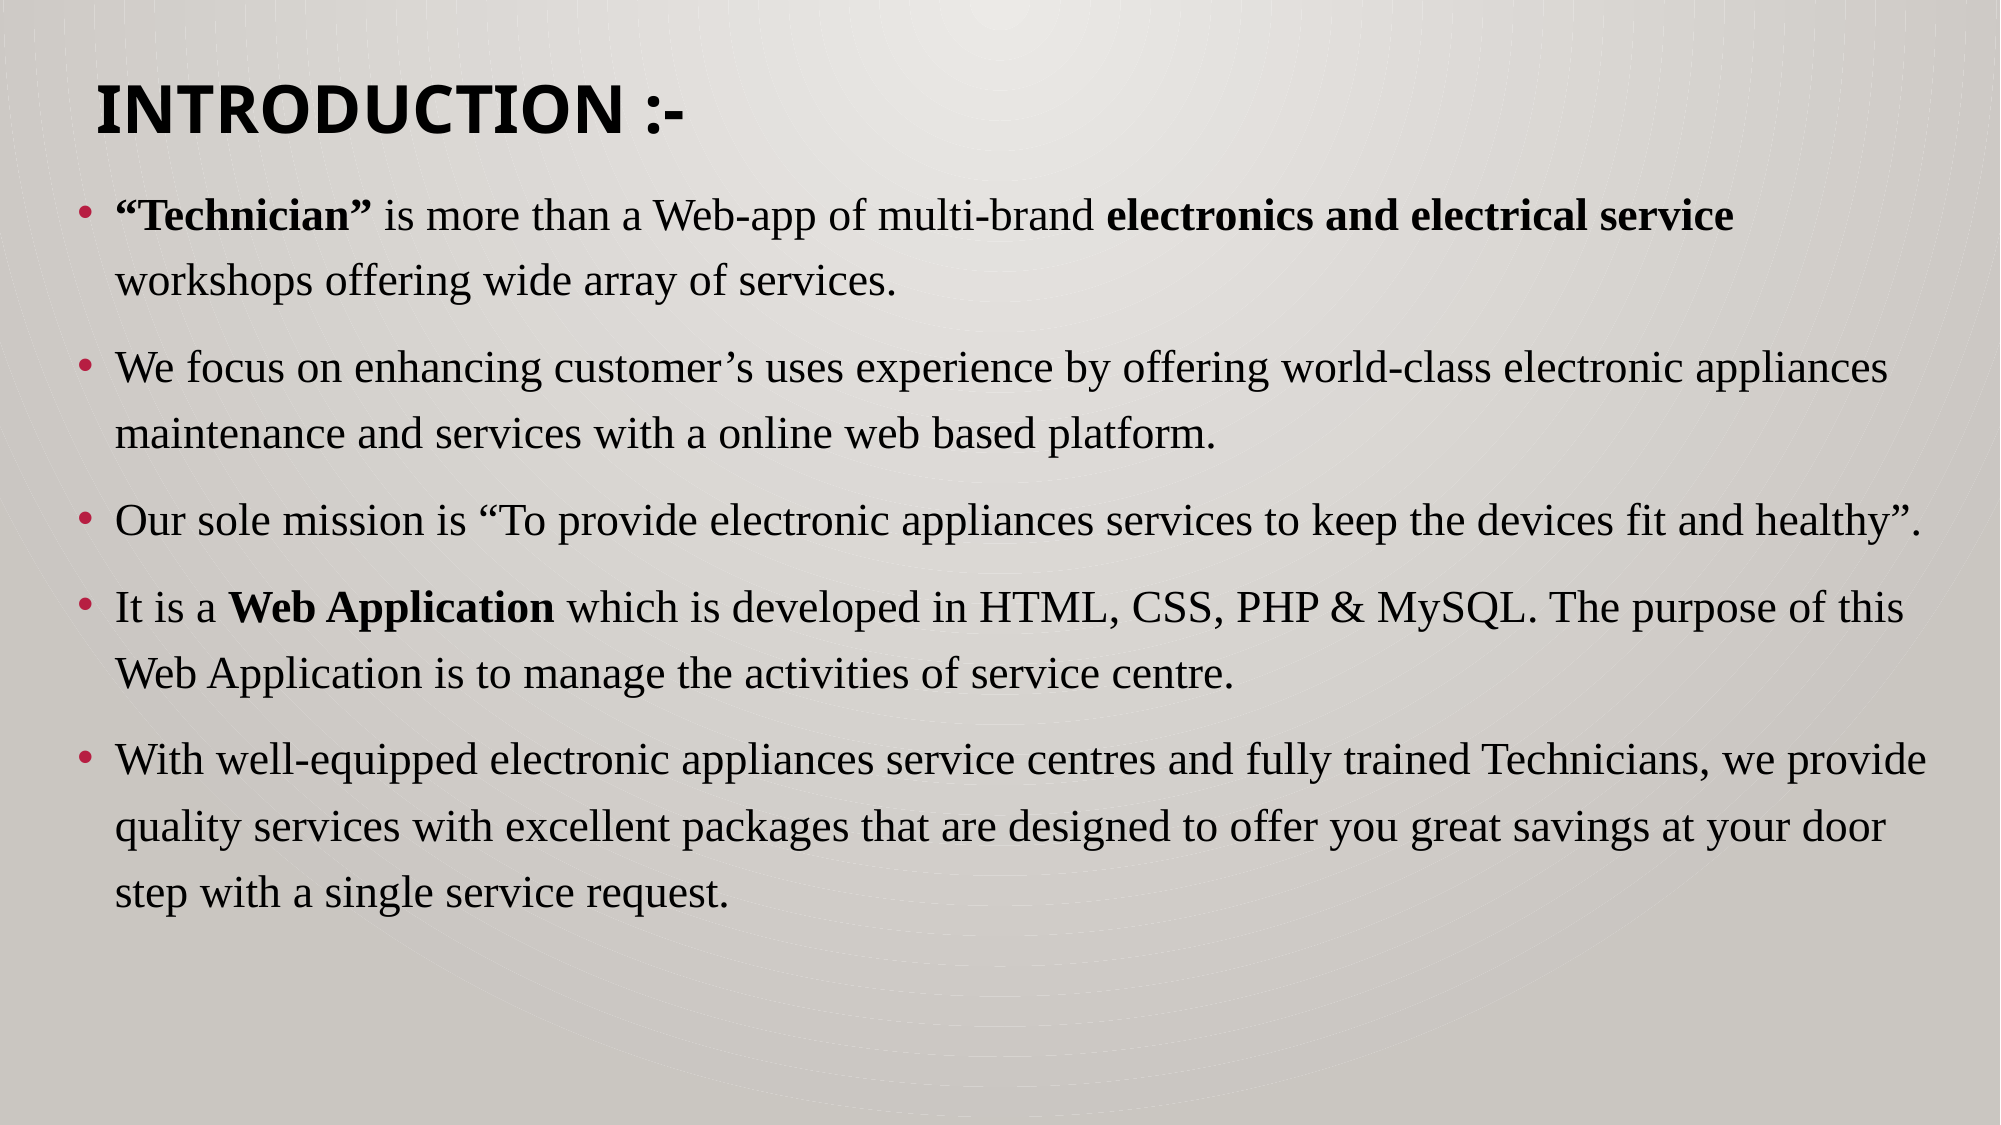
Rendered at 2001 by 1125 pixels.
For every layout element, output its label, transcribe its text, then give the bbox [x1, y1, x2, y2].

text_box Introduction :- [62, 56, 1096, 149]
list “Technician” is more than a Web-app of multi-brand electronics and electrical service workshops offering wide array of services. We focus on enhancing customer’s uses experience by offering world-class electronic appliances maintenance and services with a online web based platform. Our sole mission is “To provide electronic appliances services to keep the devices fit and healthy”. It is a Web Application which is developed in HTML, CSS, PHP & MySQL. The purpose of this Web Application is to manage the activities of service centre. With well-equipped electronic appliances service centres and fully trained Technicians, we provide quality services with excellent packages that are designed to offer you great savings at your door step with a single service request. [62, 165, 1947, 992]
